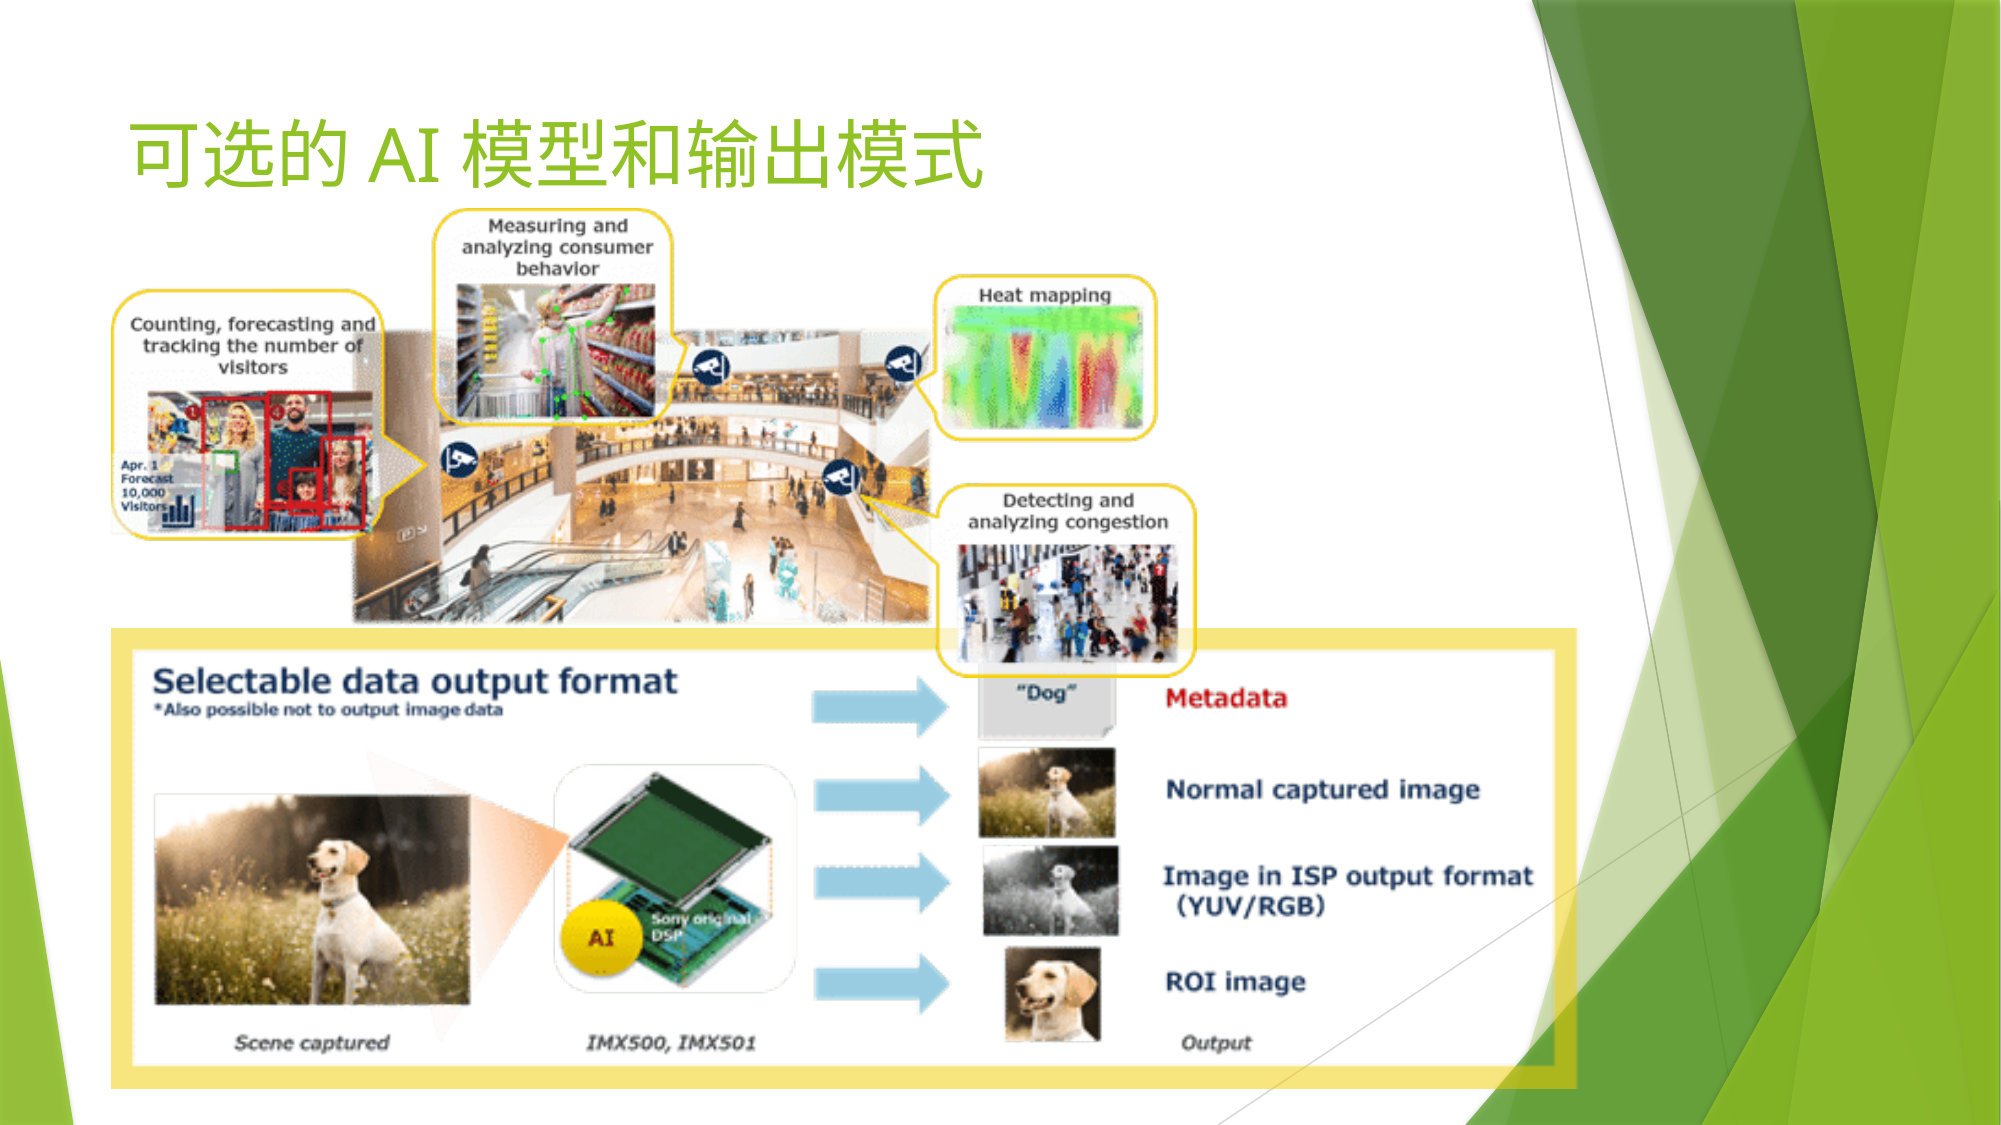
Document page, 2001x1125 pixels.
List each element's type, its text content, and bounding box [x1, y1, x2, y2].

title 可选的AI模型和输出模式 [111, 99, 1522, 317]
picture [110, 207, 1198, 678]
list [110, 627, 1666, 1090]
